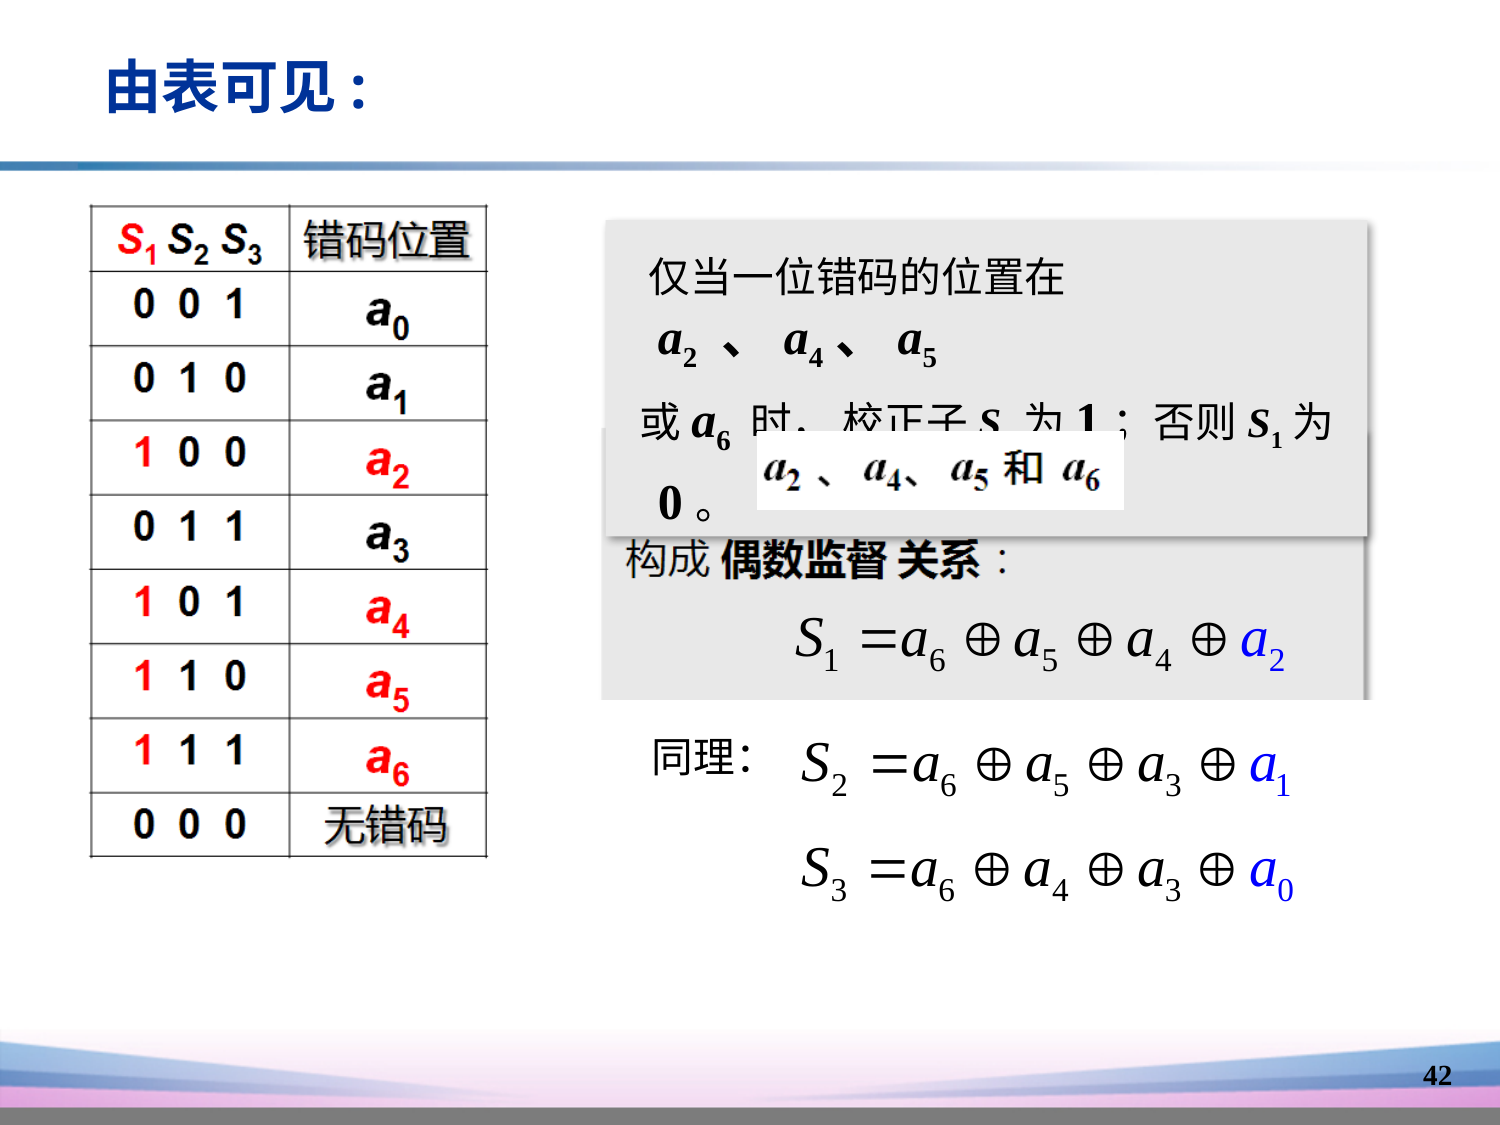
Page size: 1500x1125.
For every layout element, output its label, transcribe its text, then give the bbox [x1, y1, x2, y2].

text_box 由表可见: [88, 42, 383, 128]
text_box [785, 598, 1295, 686]
text_box 同理： [636, 723, 789, 789]
picture [0, 0, 1500, 1125]
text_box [791, 828, 1306, 916]
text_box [791, 723, 1301, 811]
text_box 仅当一位错码的位置在a2 、a4、a5 或a6 时， 校正子S1为1；否则S1为 0。 [605, 220, 1368, 420]
slide_number 42 [1154, 1023, 1468, 1100]
